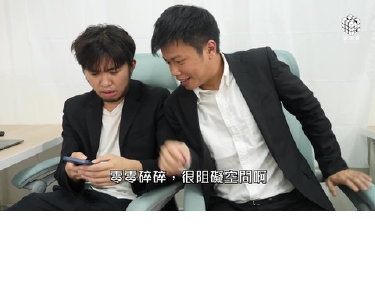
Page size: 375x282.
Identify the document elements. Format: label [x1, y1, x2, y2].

picture [0, 0, 375, 212]
